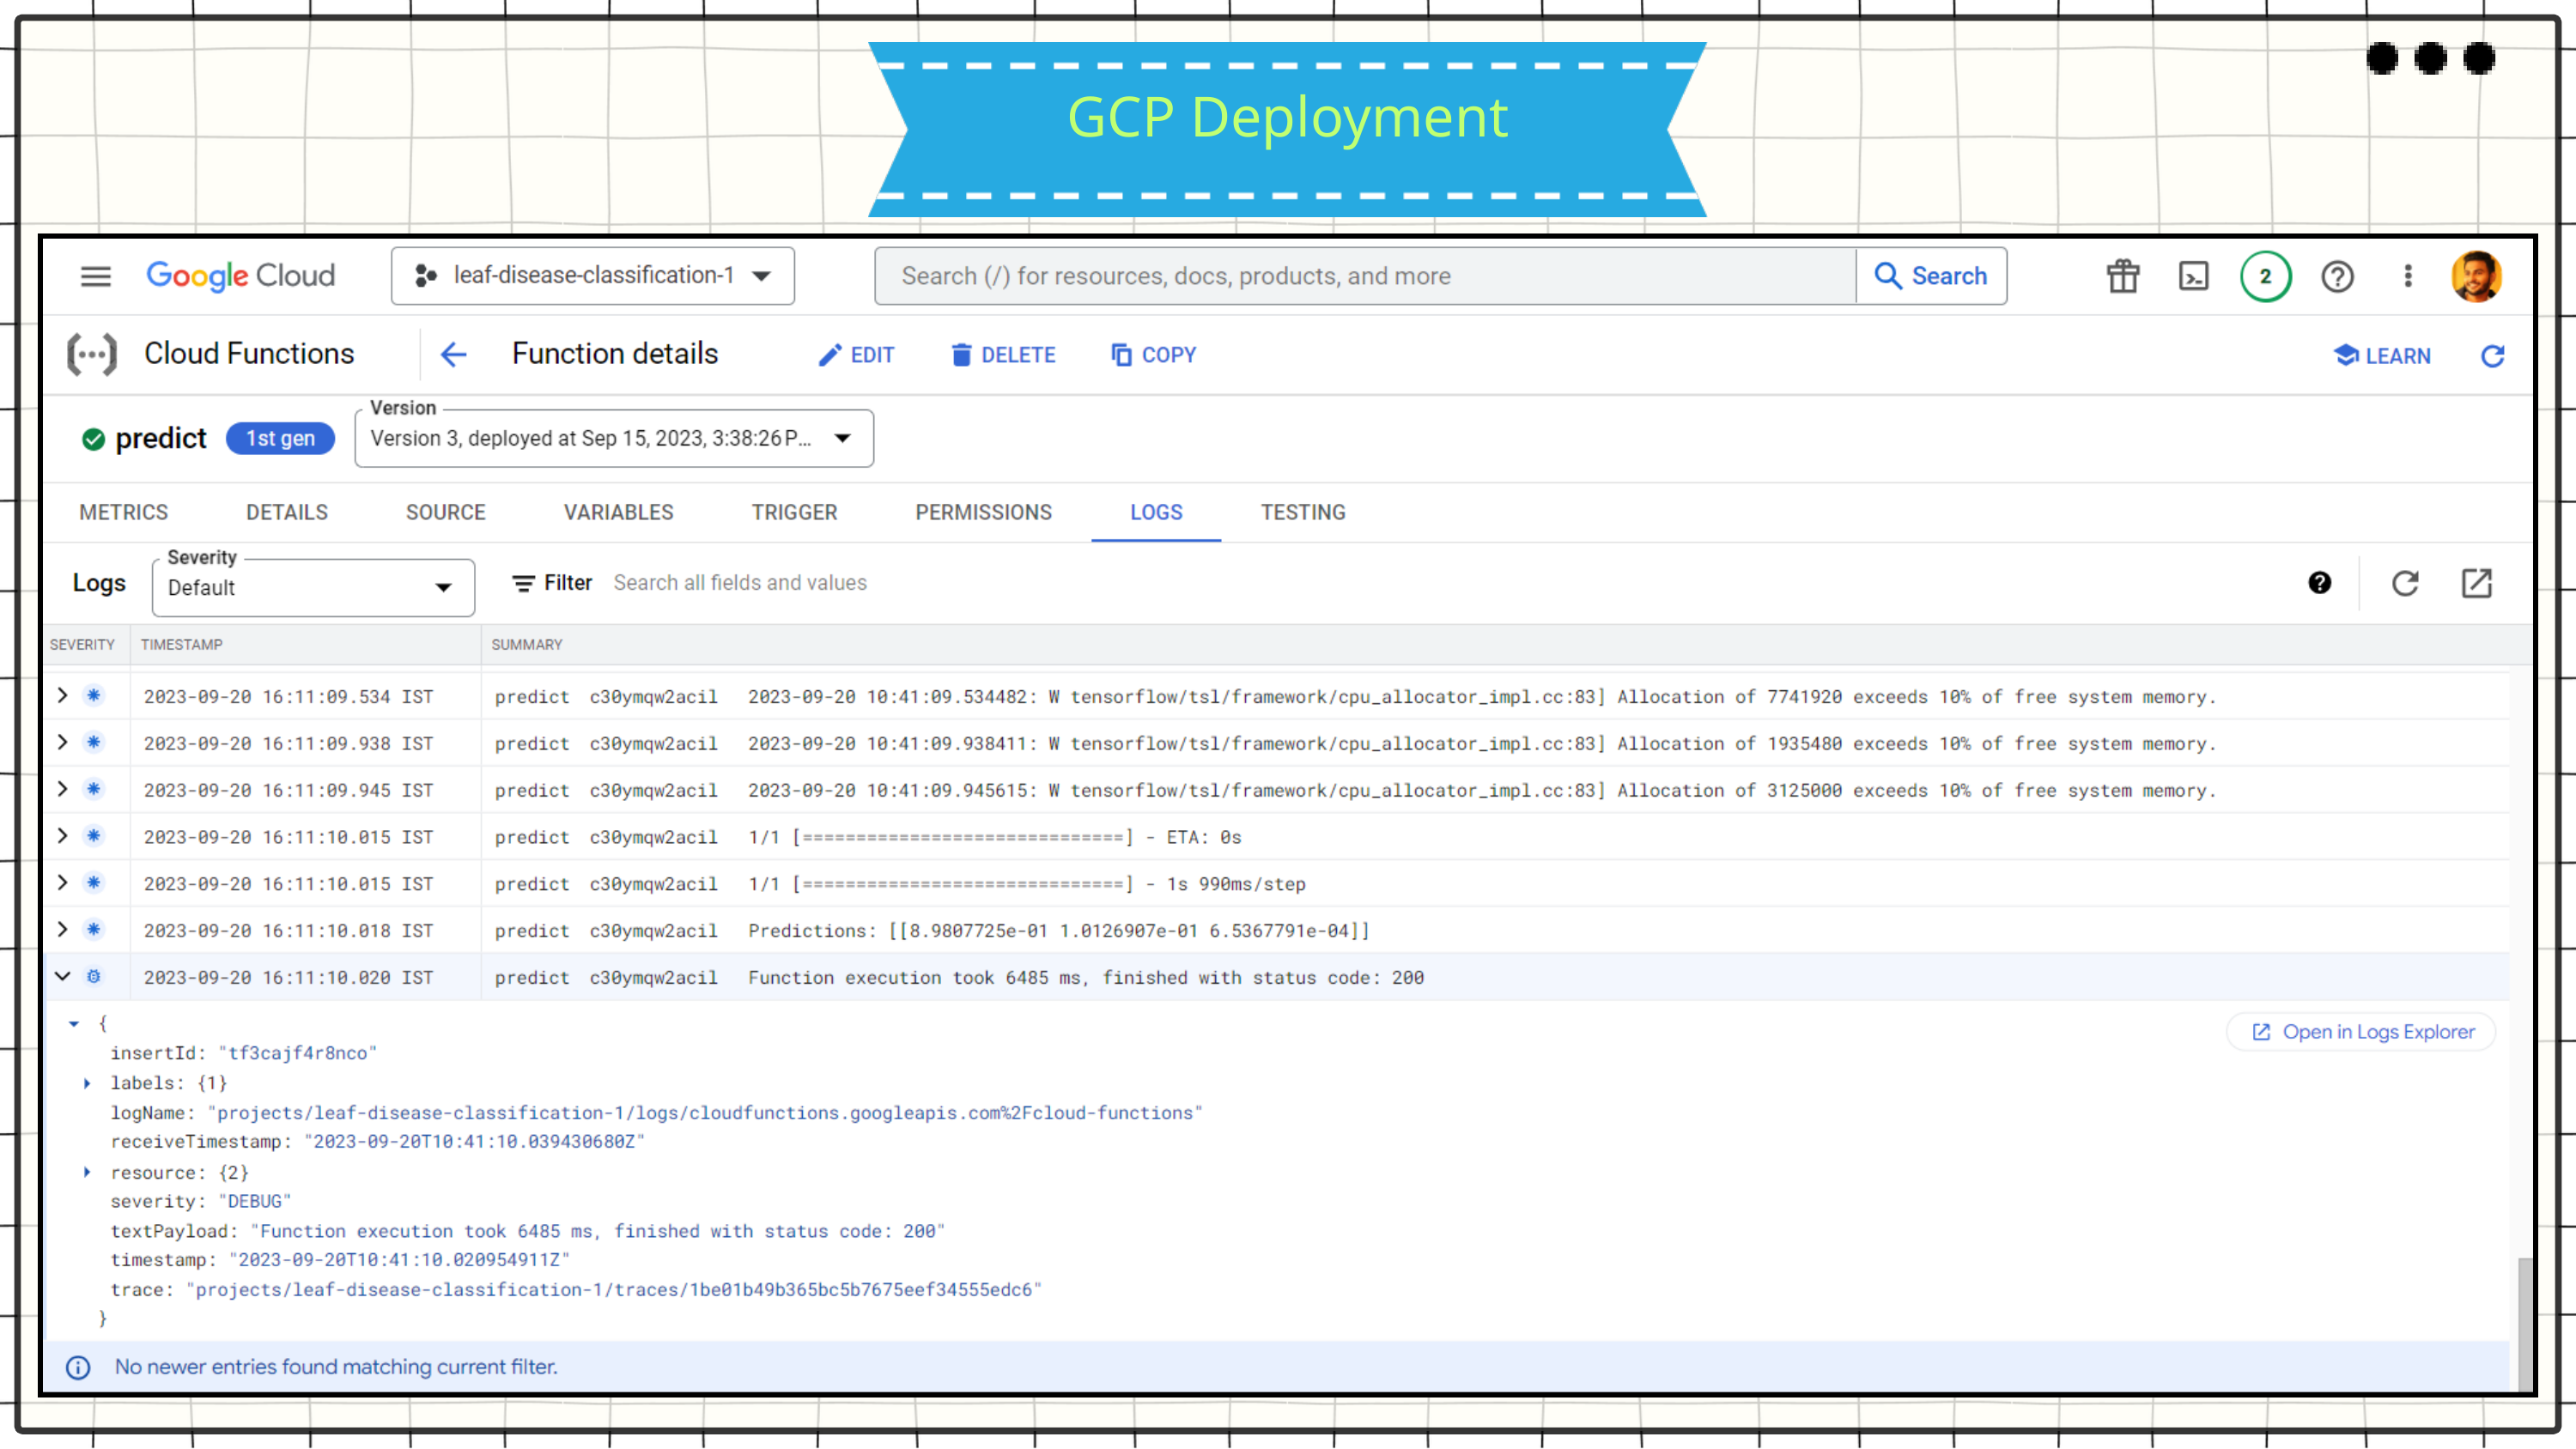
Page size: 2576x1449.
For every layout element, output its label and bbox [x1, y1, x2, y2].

text_box [0, 0, 2576, 1449]
text_box [17, 17, 2559, 1432]
